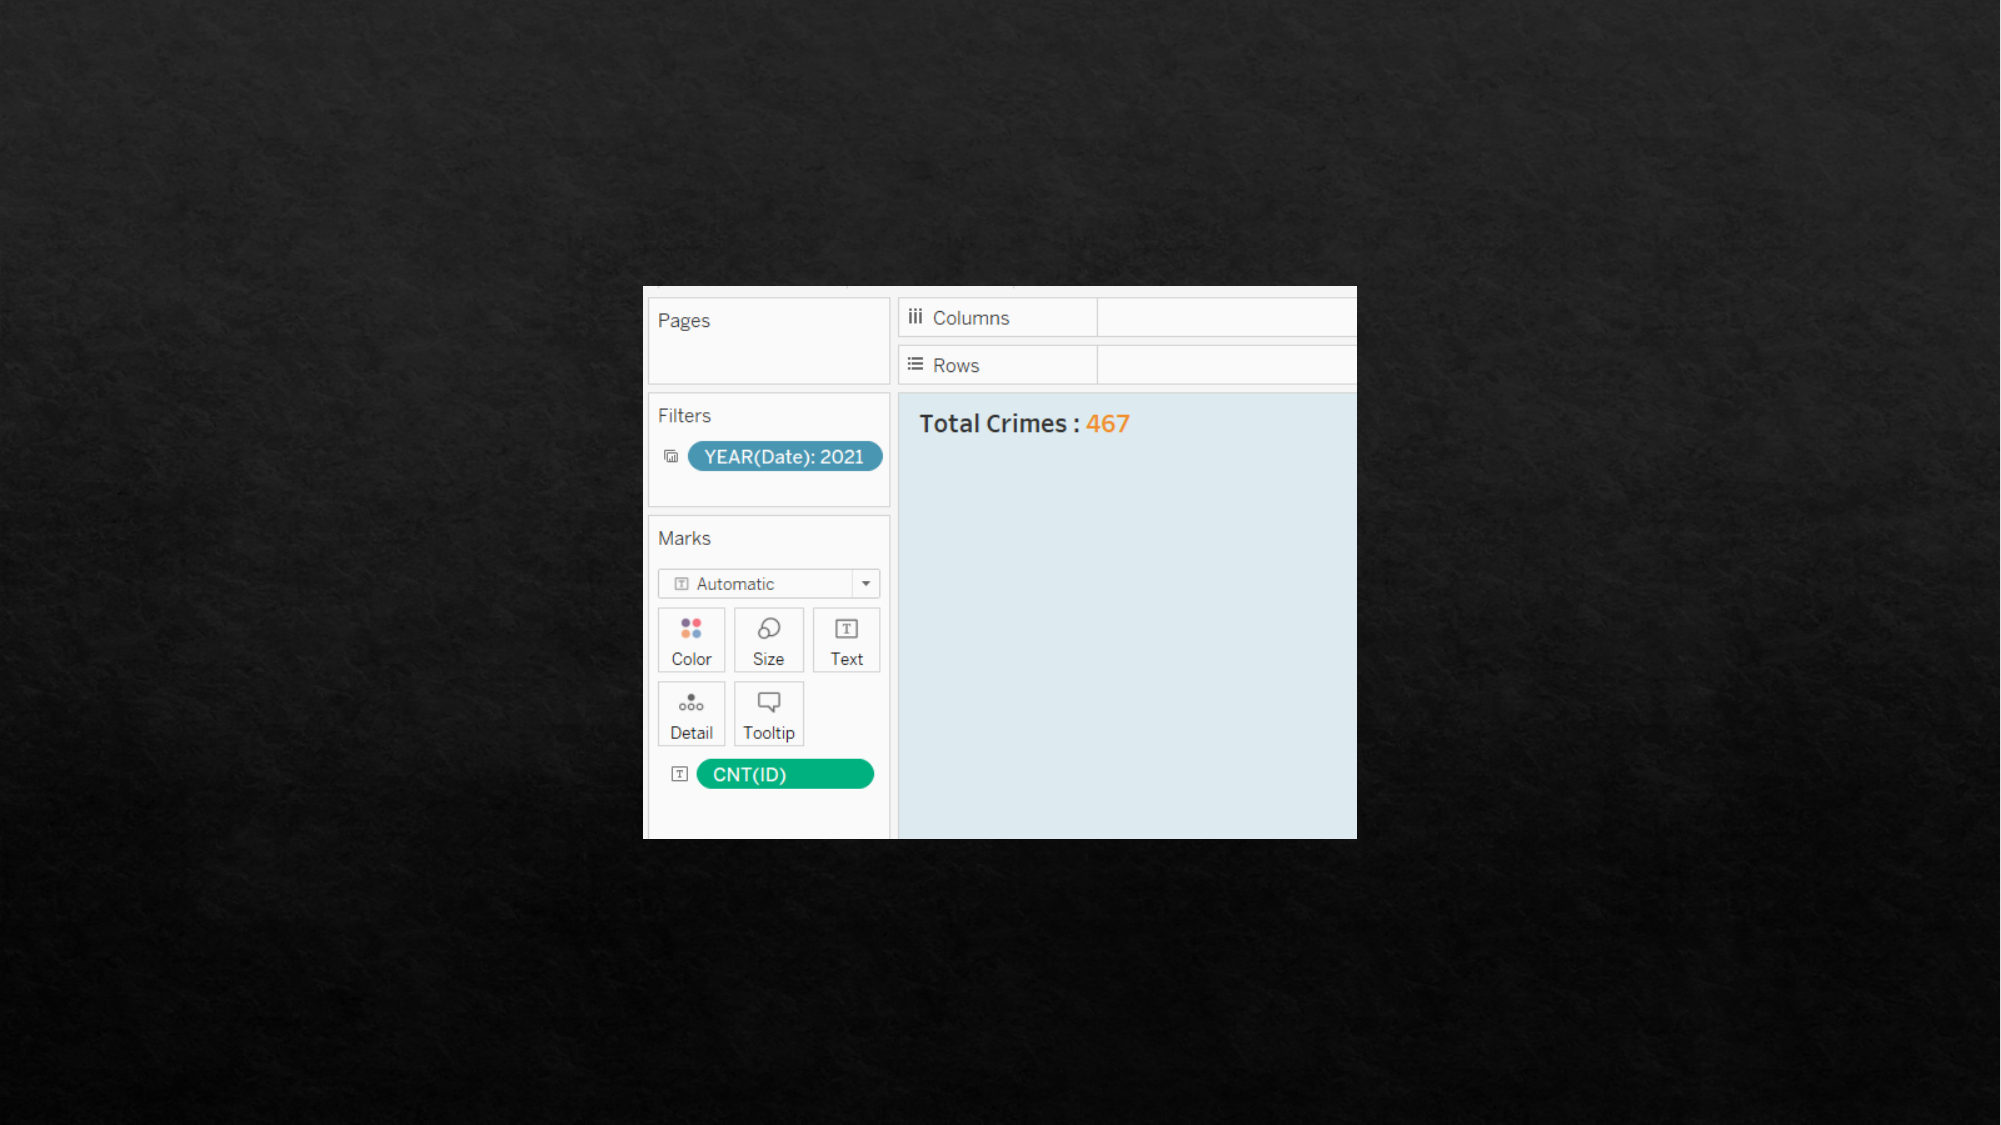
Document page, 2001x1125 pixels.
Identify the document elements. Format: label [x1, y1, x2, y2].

picture [642, 285, 1358, 839]
